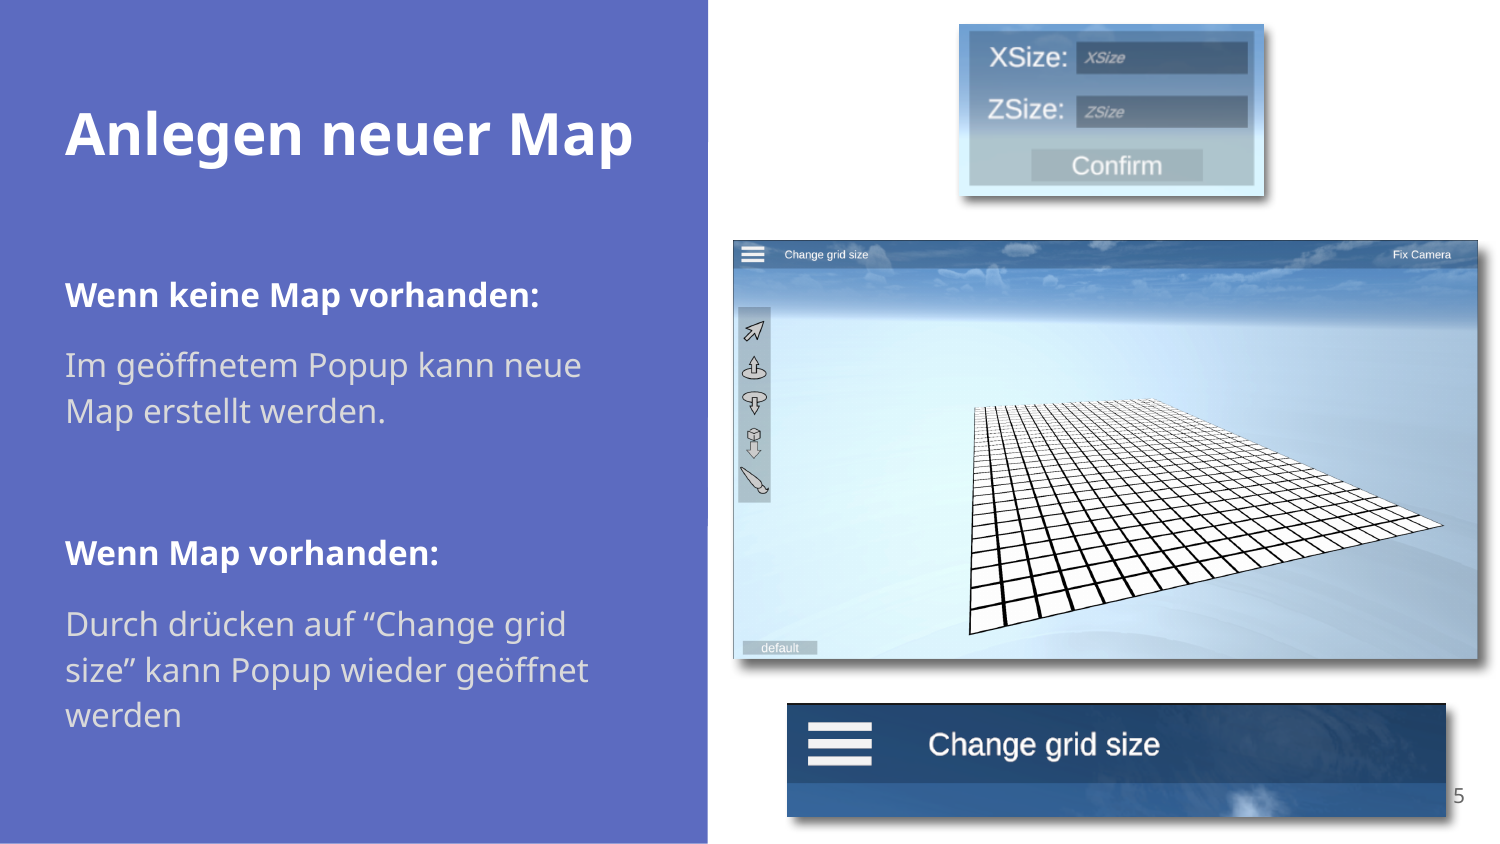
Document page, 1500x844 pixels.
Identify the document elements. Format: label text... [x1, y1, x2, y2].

list Wenn keine Map vorhanden: Im geöffnetem Popup kann neue Map erstellt werden. Wenn Map vorhanden: Durch drücken auf “Change grid size” kann Popup wieder geöffnet werden [50, 188, 659, 844]
picture [787, 702, 1447, 817]
title Anlegen neuer Map [50, 82, 659, 188]
picture [732, 239, 1478, 659]
picture [958, 23, 1265, 196]
slide_number 5 [1389, 764, 1480, 830]
